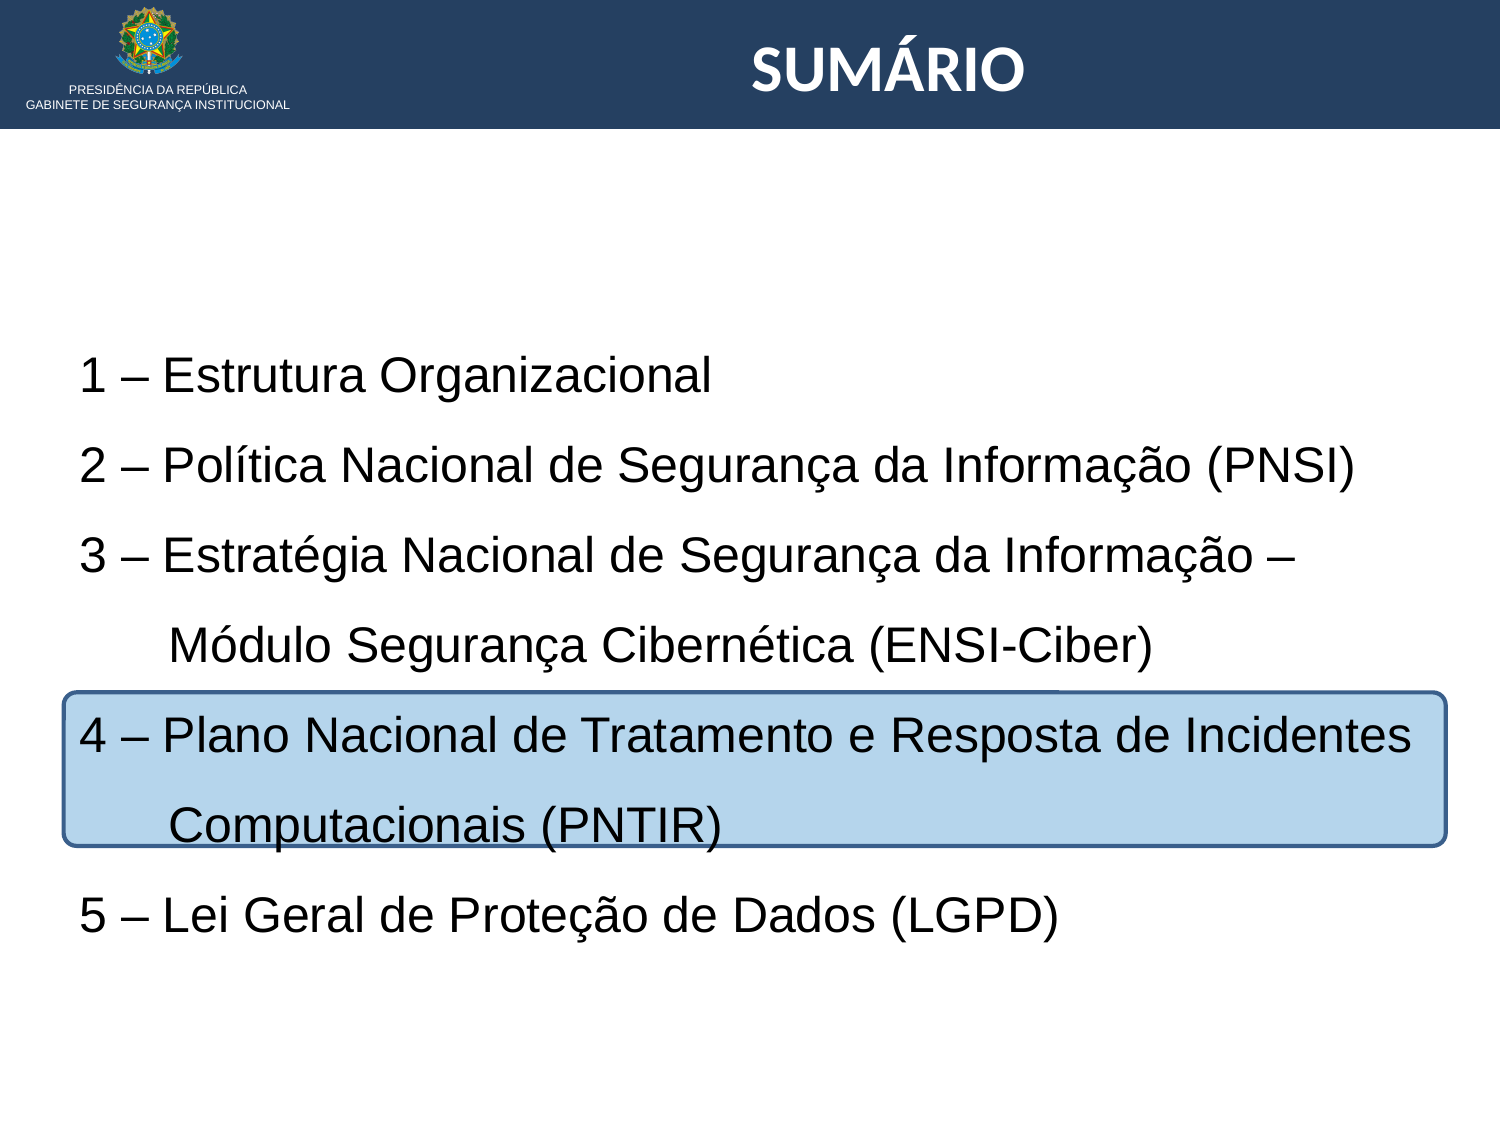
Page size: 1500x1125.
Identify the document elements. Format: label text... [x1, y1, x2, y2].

text_box SUMÁRIO [265, 17, 1500, 113]
picture [113, 5, 185, 76]
text_box 1 – Estrutura Organizacional 2 – Política Nacional de Segurança da Informação (PNSI) 3 – Estratégia Nacional de Segurança da Informação – Módulo Segurança Cibernética (ENSI-Ciber) 4 – Plano Nacional de Tratamento e Resposta de Incidentes Computacionais (PNTIR) 5 – Lei Geral de Proteção de Dados (LGPD) [64, 305, 1447, 950]
